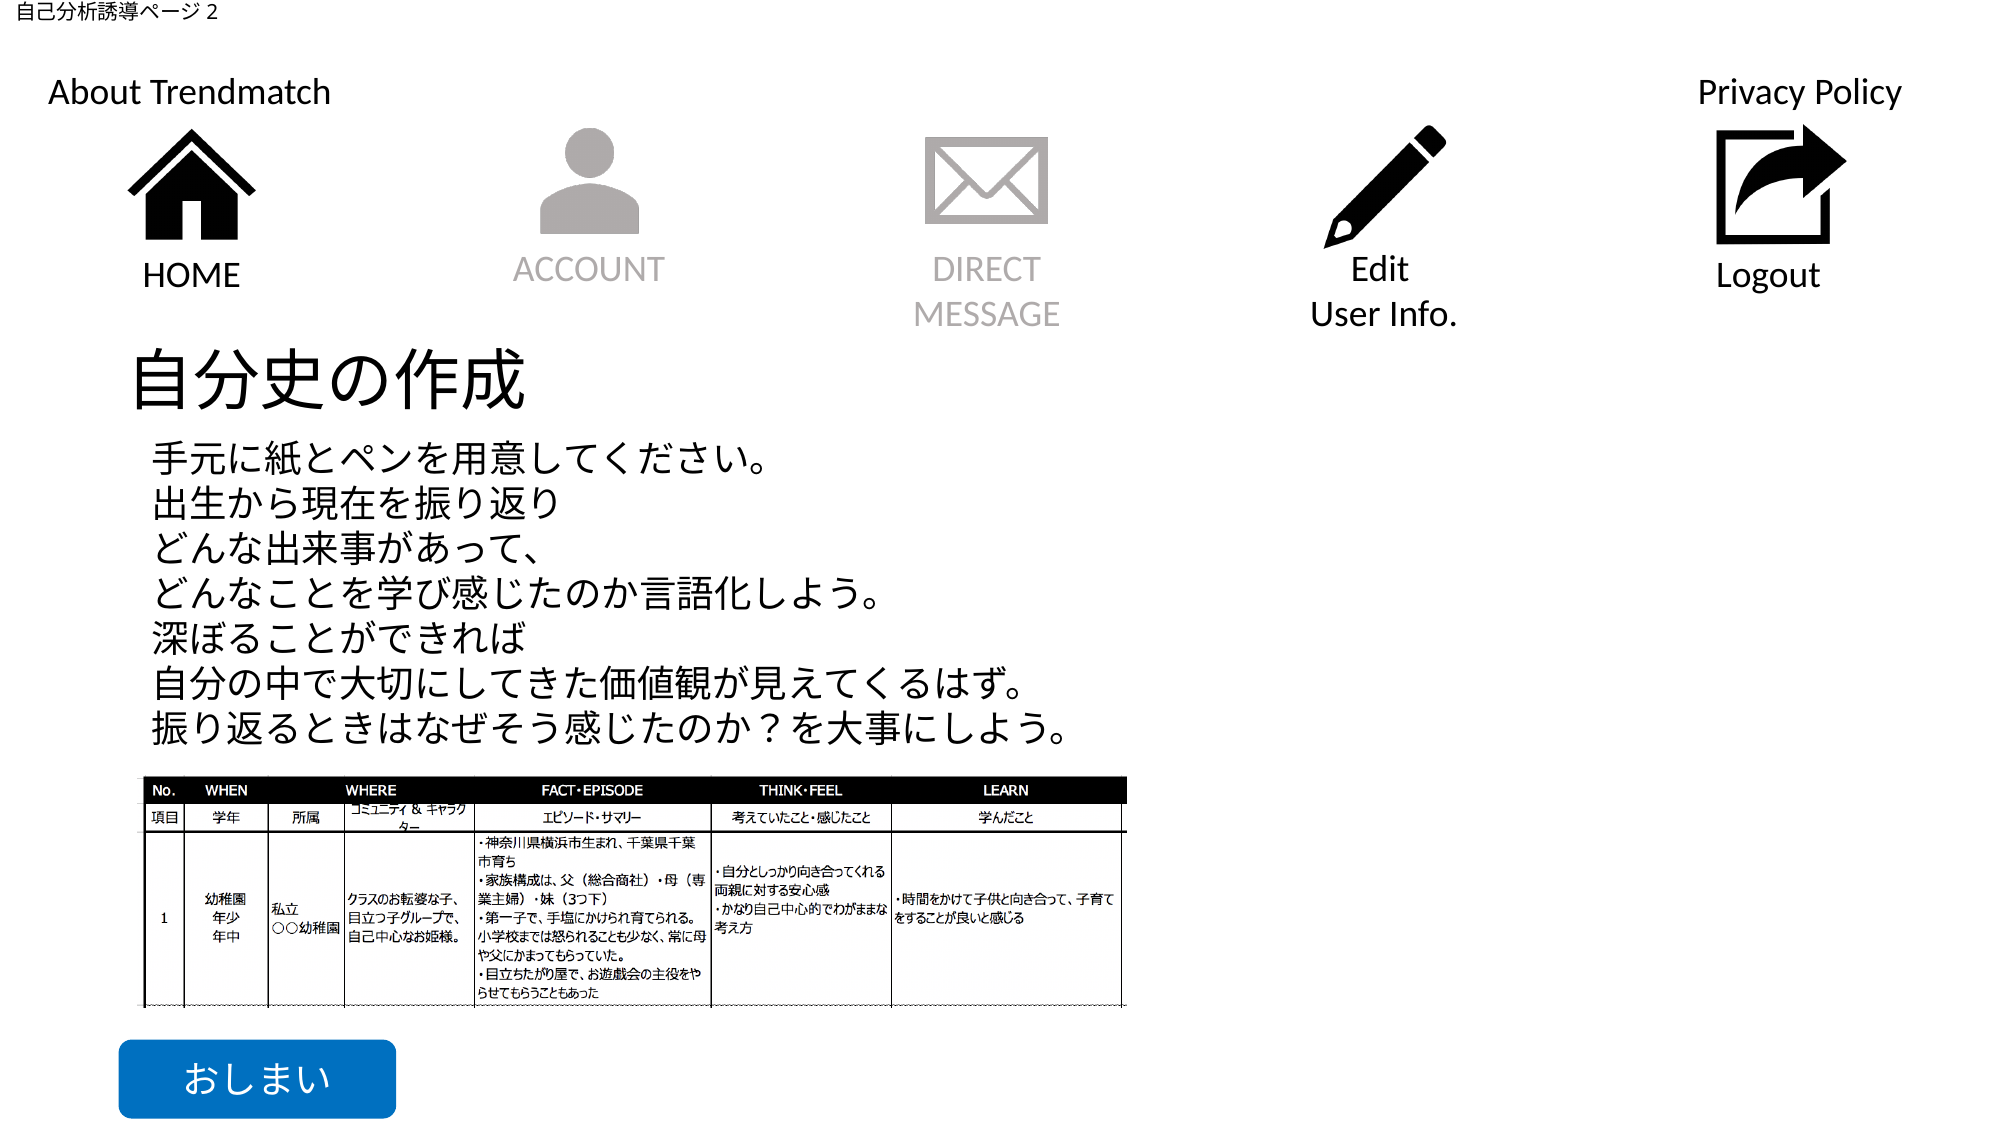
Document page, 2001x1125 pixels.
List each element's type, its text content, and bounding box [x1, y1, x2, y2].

title 自己分析誘導ページ2 [0, 0, 275, 26]
text_box 自分史の作成 [111, 344, 543, 426]
text_box おしまい [117, 1038, 398, 1120]
text_box About Trendmatch [33, 59, 347, 120]
text_box Privacy Policy [1683, 59, 1918, 120]
picture [137, 775, 1127, 1008]
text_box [98, 106, 1902, 344]
text_box 手元に紙とペンを用意してください。 出生から現在を振り返り どんな出来事があって、 どんなことを学び感じたのか言語化しよう。 深ぼることができれば 自分の中で大切にしてきた価値観が見えてくるはず。 振り返るときはなぜそう感じたのか？を大事にしよう。 [137, 427, 1119, 758]
